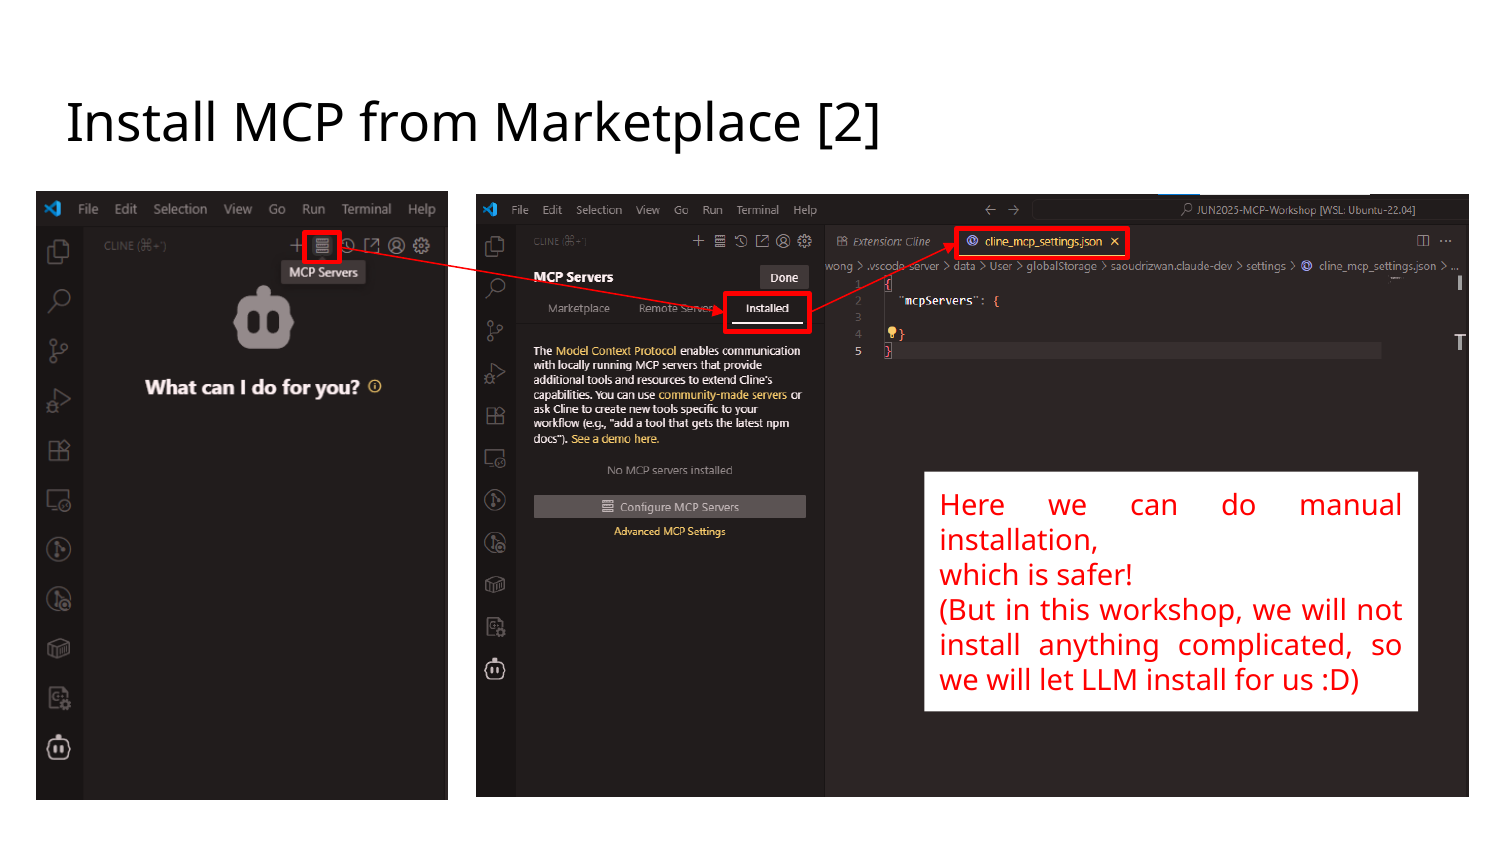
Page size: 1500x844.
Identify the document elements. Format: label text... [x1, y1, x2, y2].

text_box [809, 242, 957, 313]
title Install MCP from Marketplace [2] [51, 72, 1449, 167]
picture [475, 194, 1469, 797]
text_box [339, 246, 726, 313]
picture [35, 191, 449, 800]
